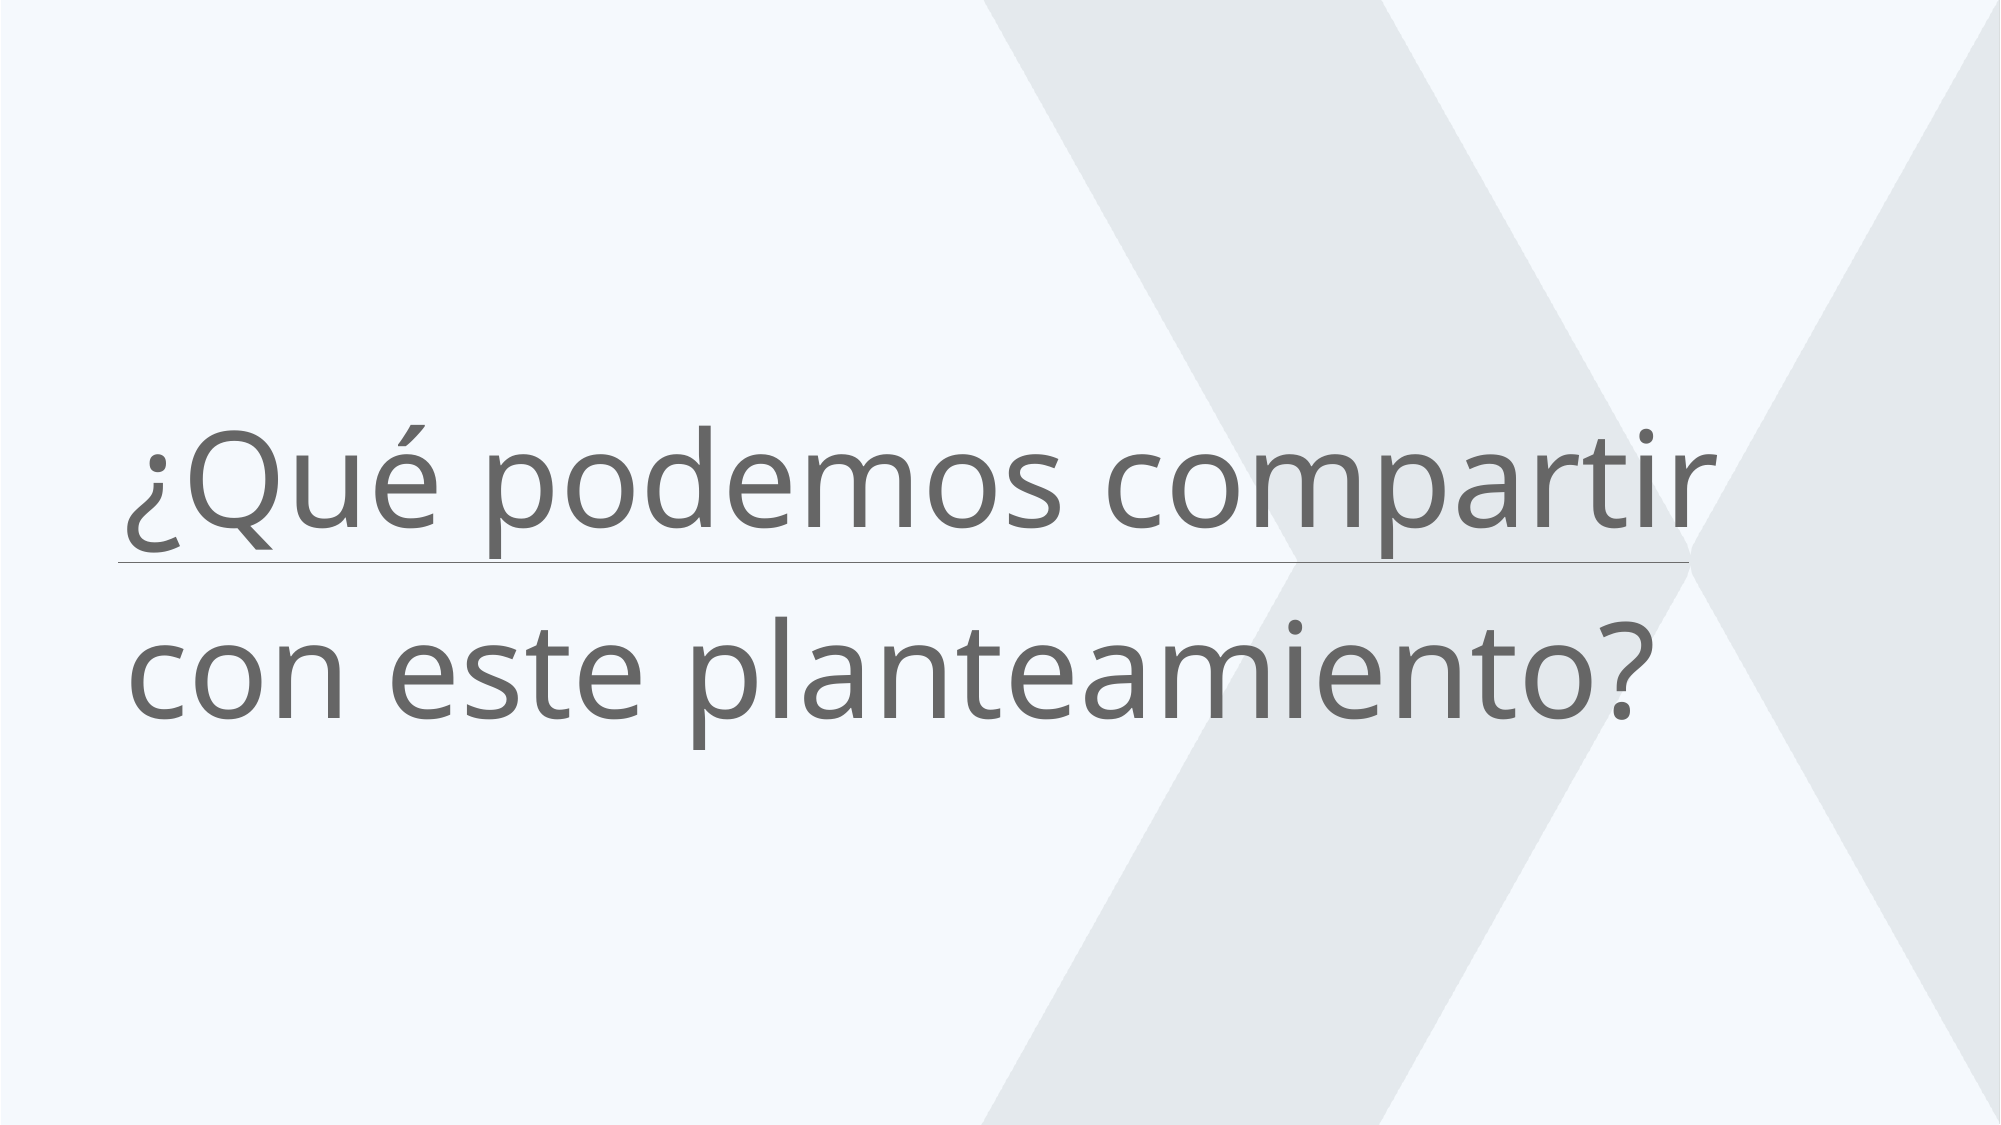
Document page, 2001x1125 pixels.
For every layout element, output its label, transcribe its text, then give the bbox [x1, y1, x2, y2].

picture [1, 0, 2000, 1125]
subtitle ¿Qué podemos compartir con este planteamiento? [101, 343, 1769, 551]
